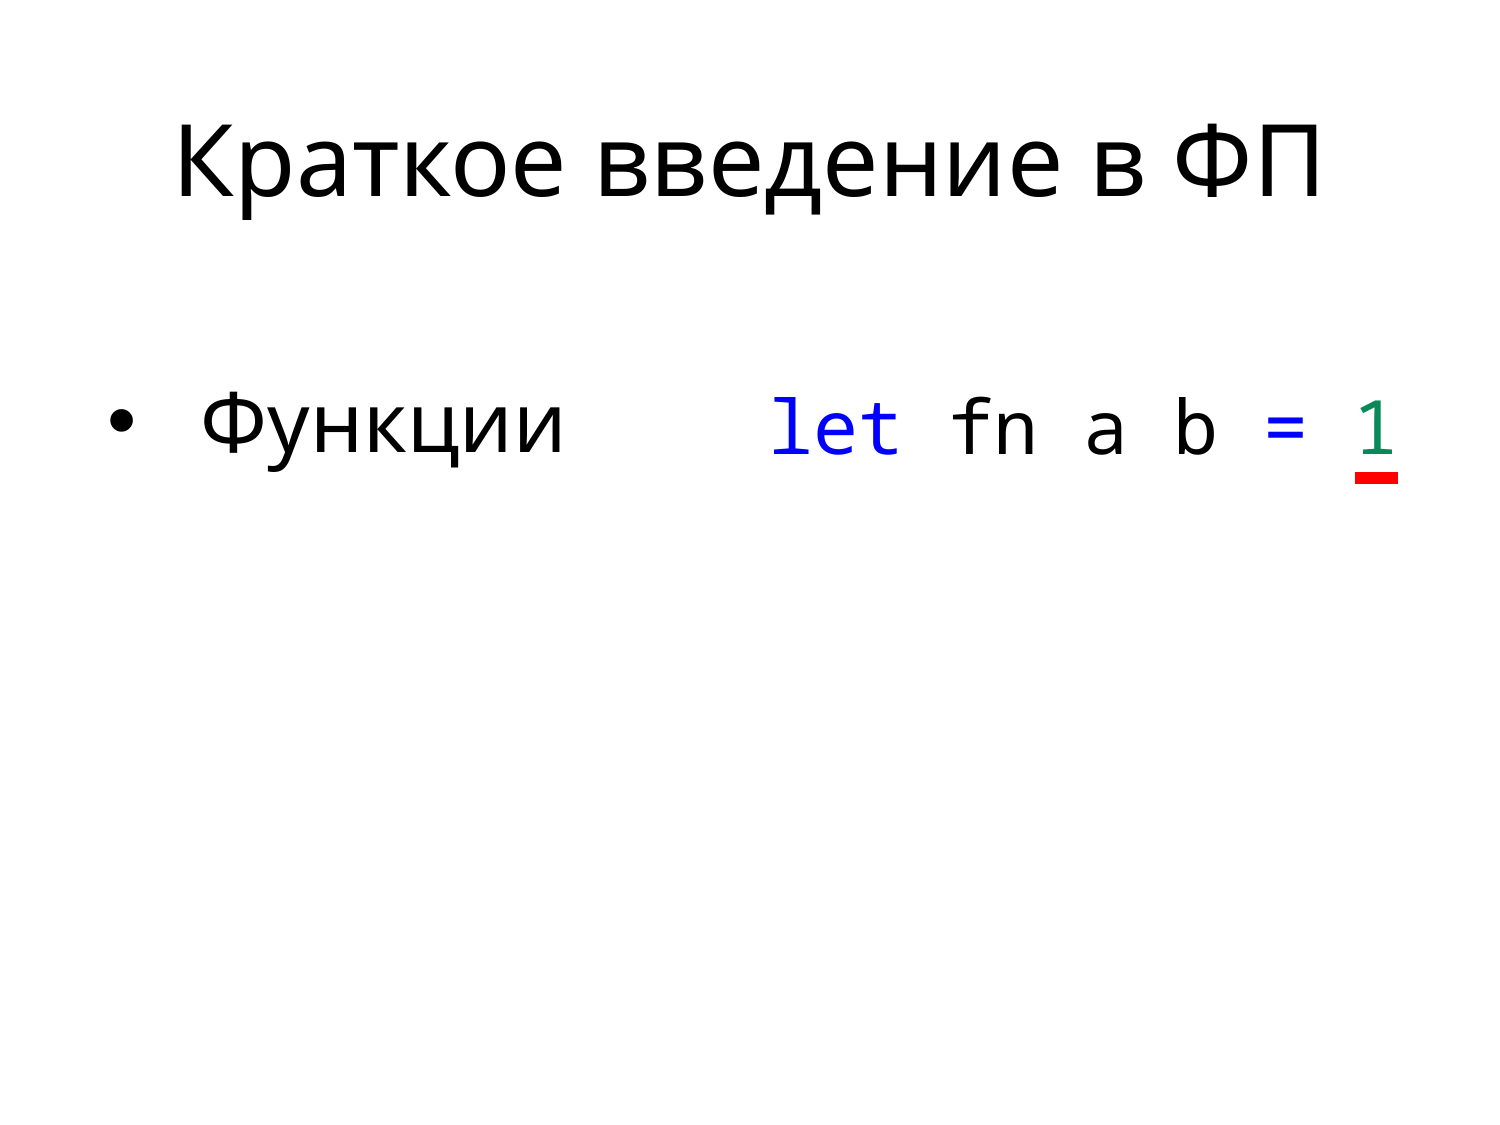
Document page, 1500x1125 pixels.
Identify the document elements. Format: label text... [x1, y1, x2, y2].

text_box Функции [92, 362, 582, 477]
text_box Краткое введение в ФП [158, 88, 1342, 224]
text_box let fn a b = 1 [753, 372, 1414, 477]
